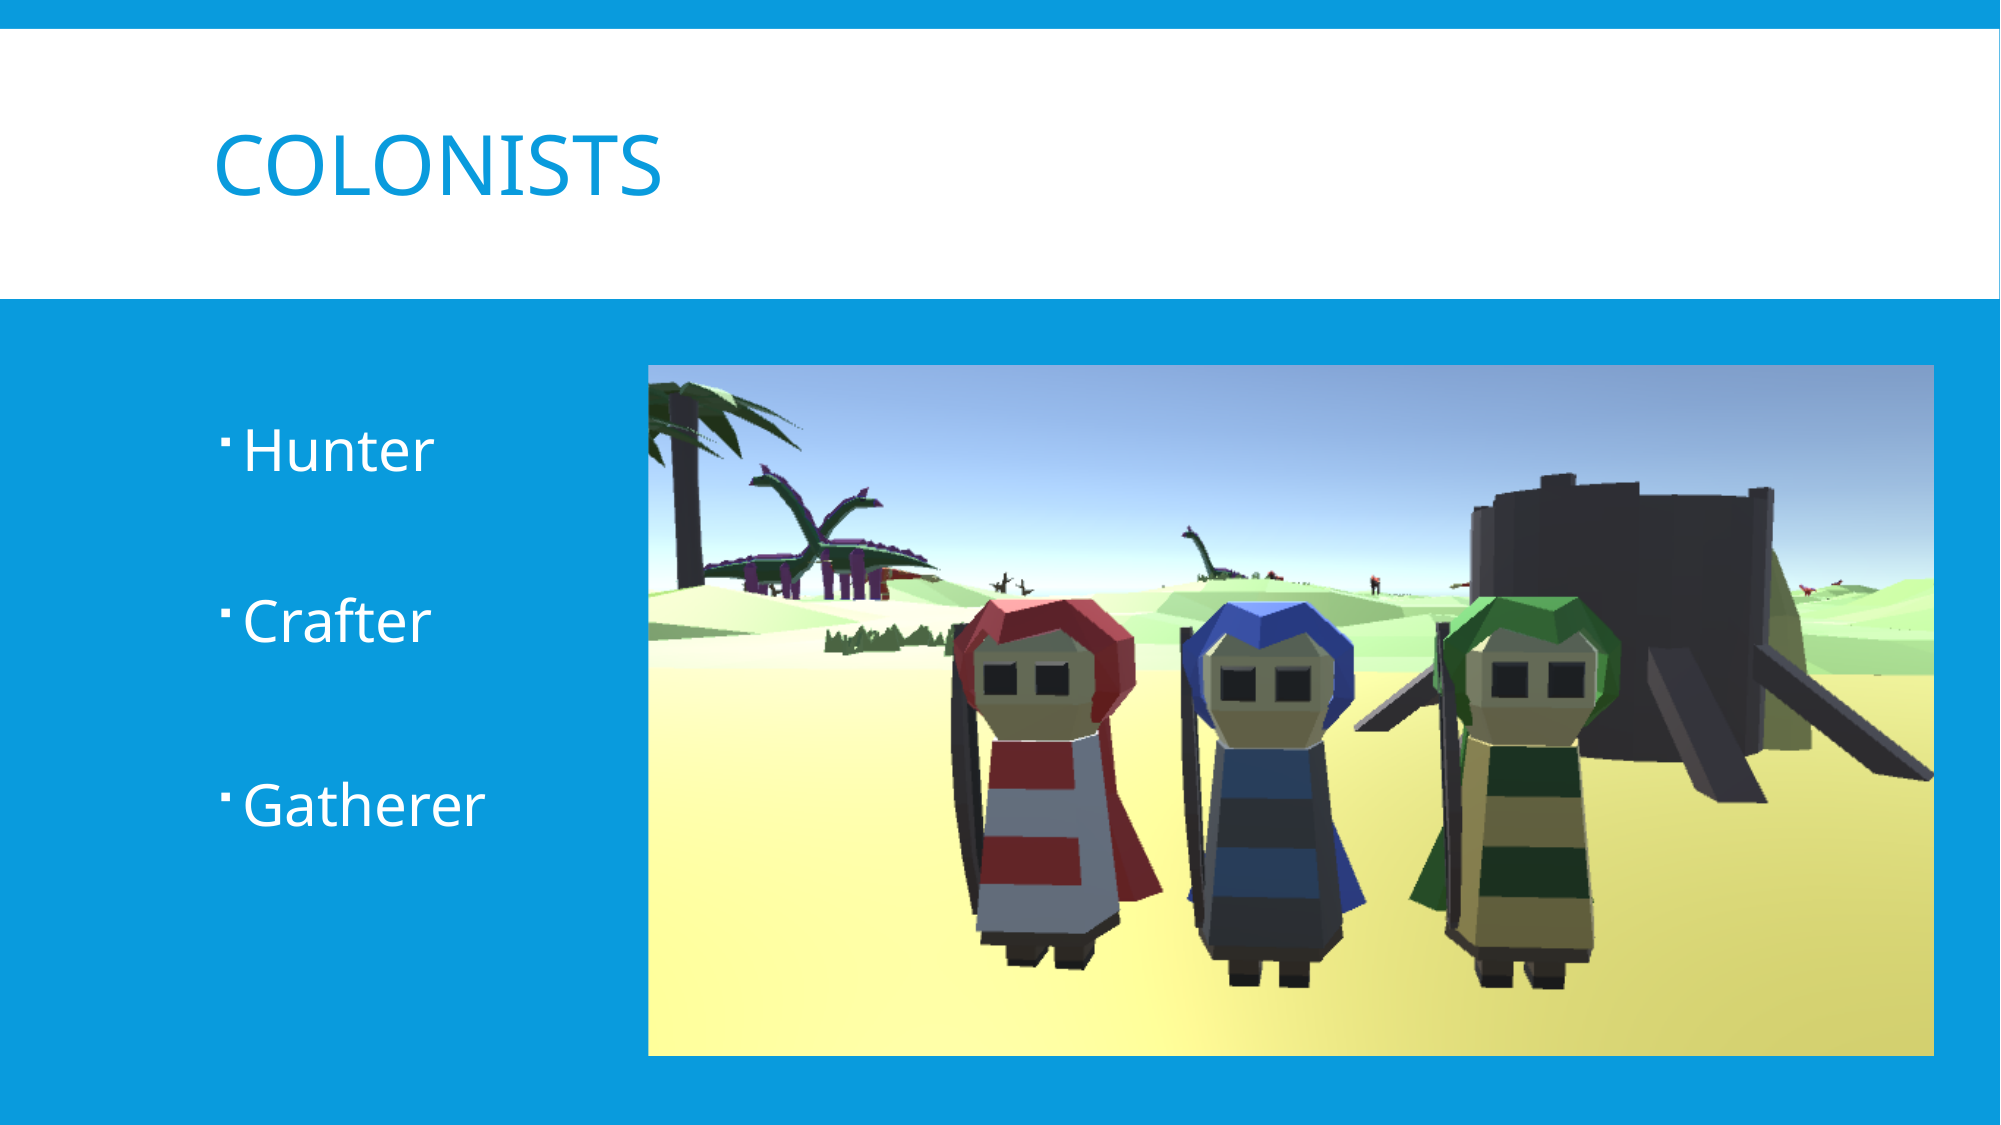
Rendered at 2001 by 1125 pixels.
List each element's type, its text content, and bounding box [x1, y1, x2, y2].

list Hunter Crafter Gatherer [197, 329, 1803, 1020]
title Colonists [197, 46, 1803, 295]
picture [649, 366, 1933, 1055]
